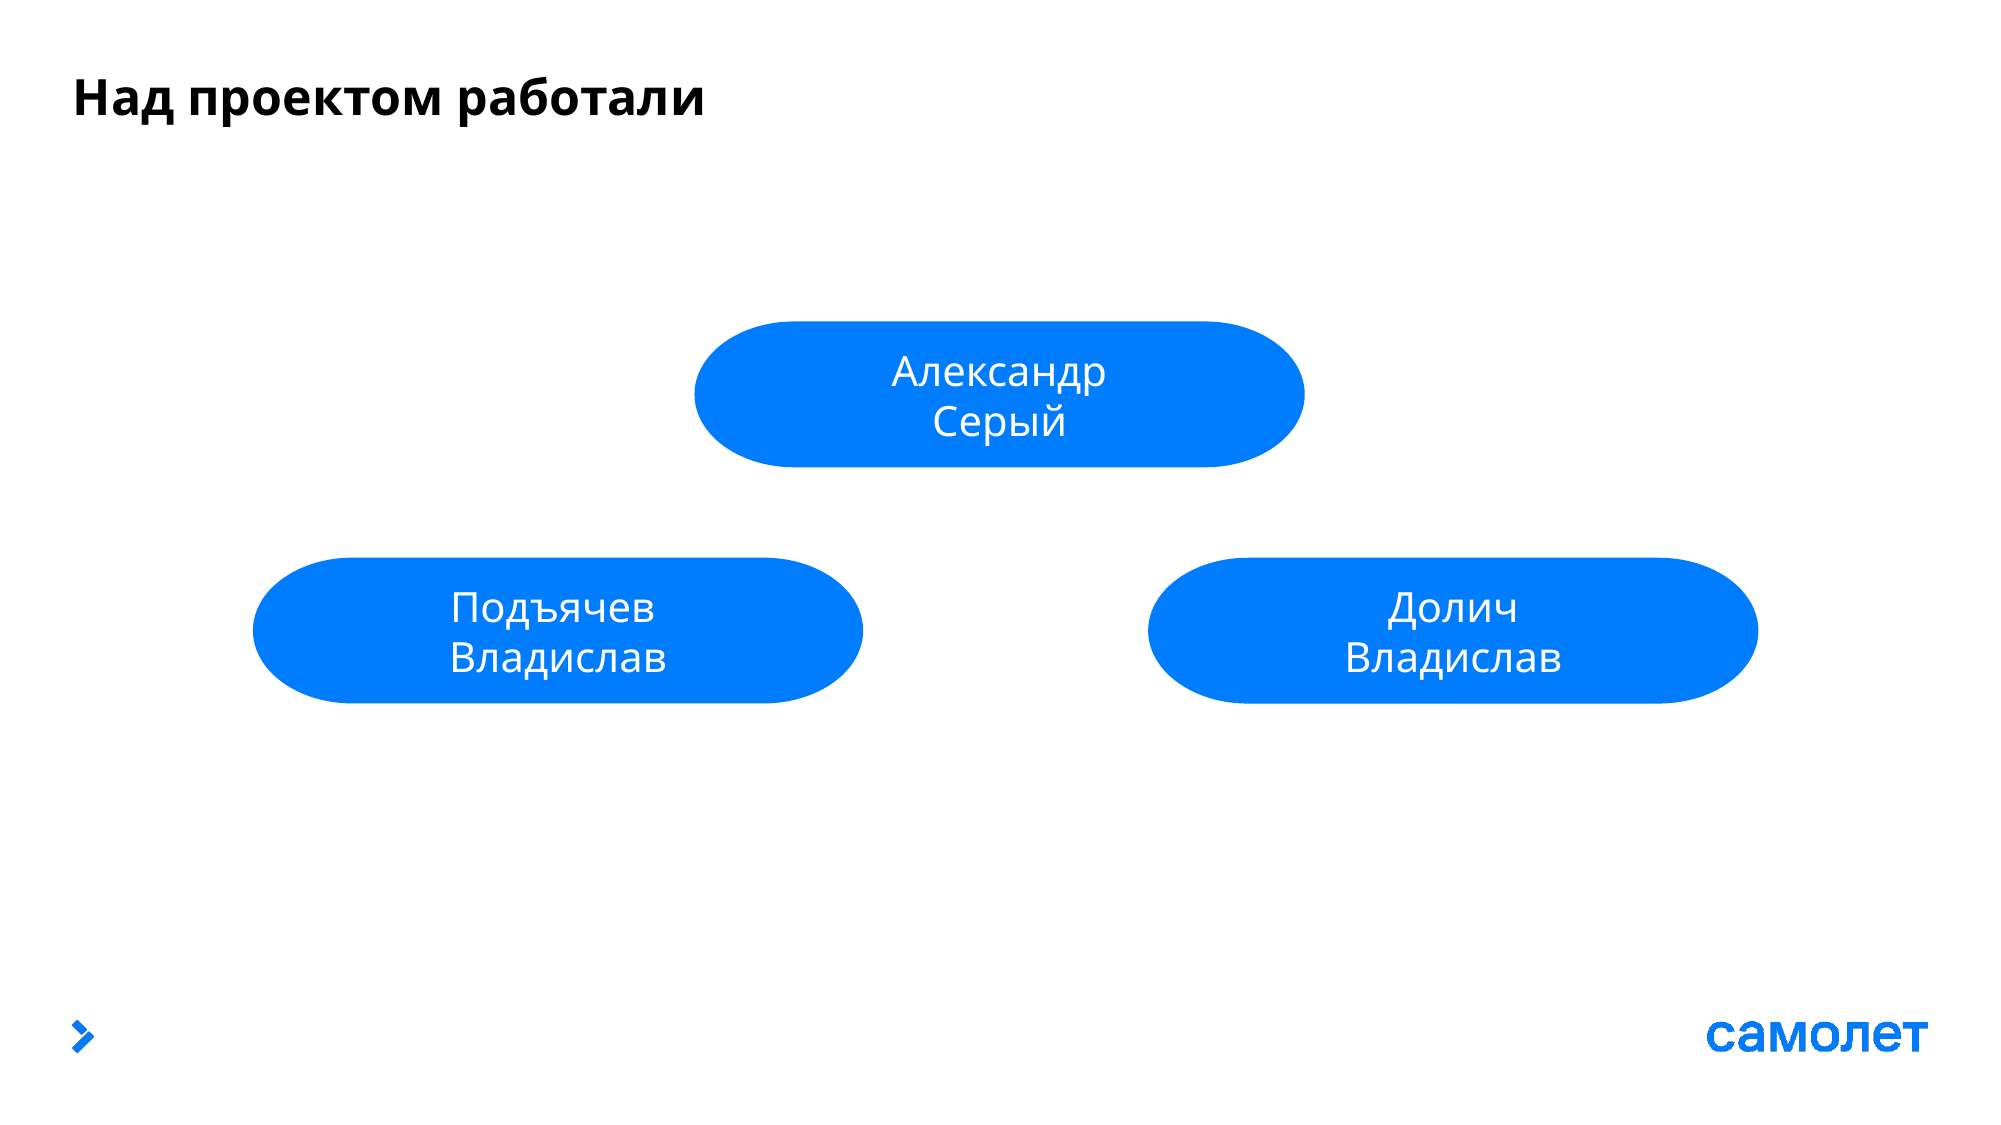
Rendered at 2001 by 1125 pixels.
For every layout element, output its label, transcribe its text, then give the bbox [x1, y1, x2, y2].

text_box Александр Серый [696, 323, 1303, 466]
text_box Подъячев Владислав [255, 559, 862, 702]
picture [1707, 1021, 1928, 1052]
text_box Долич Владислав [1150, 559, 1757, 702]
picture [72, 1020, 94, 1053]
title Над проектом работали [72, 71, 1928, 180]
